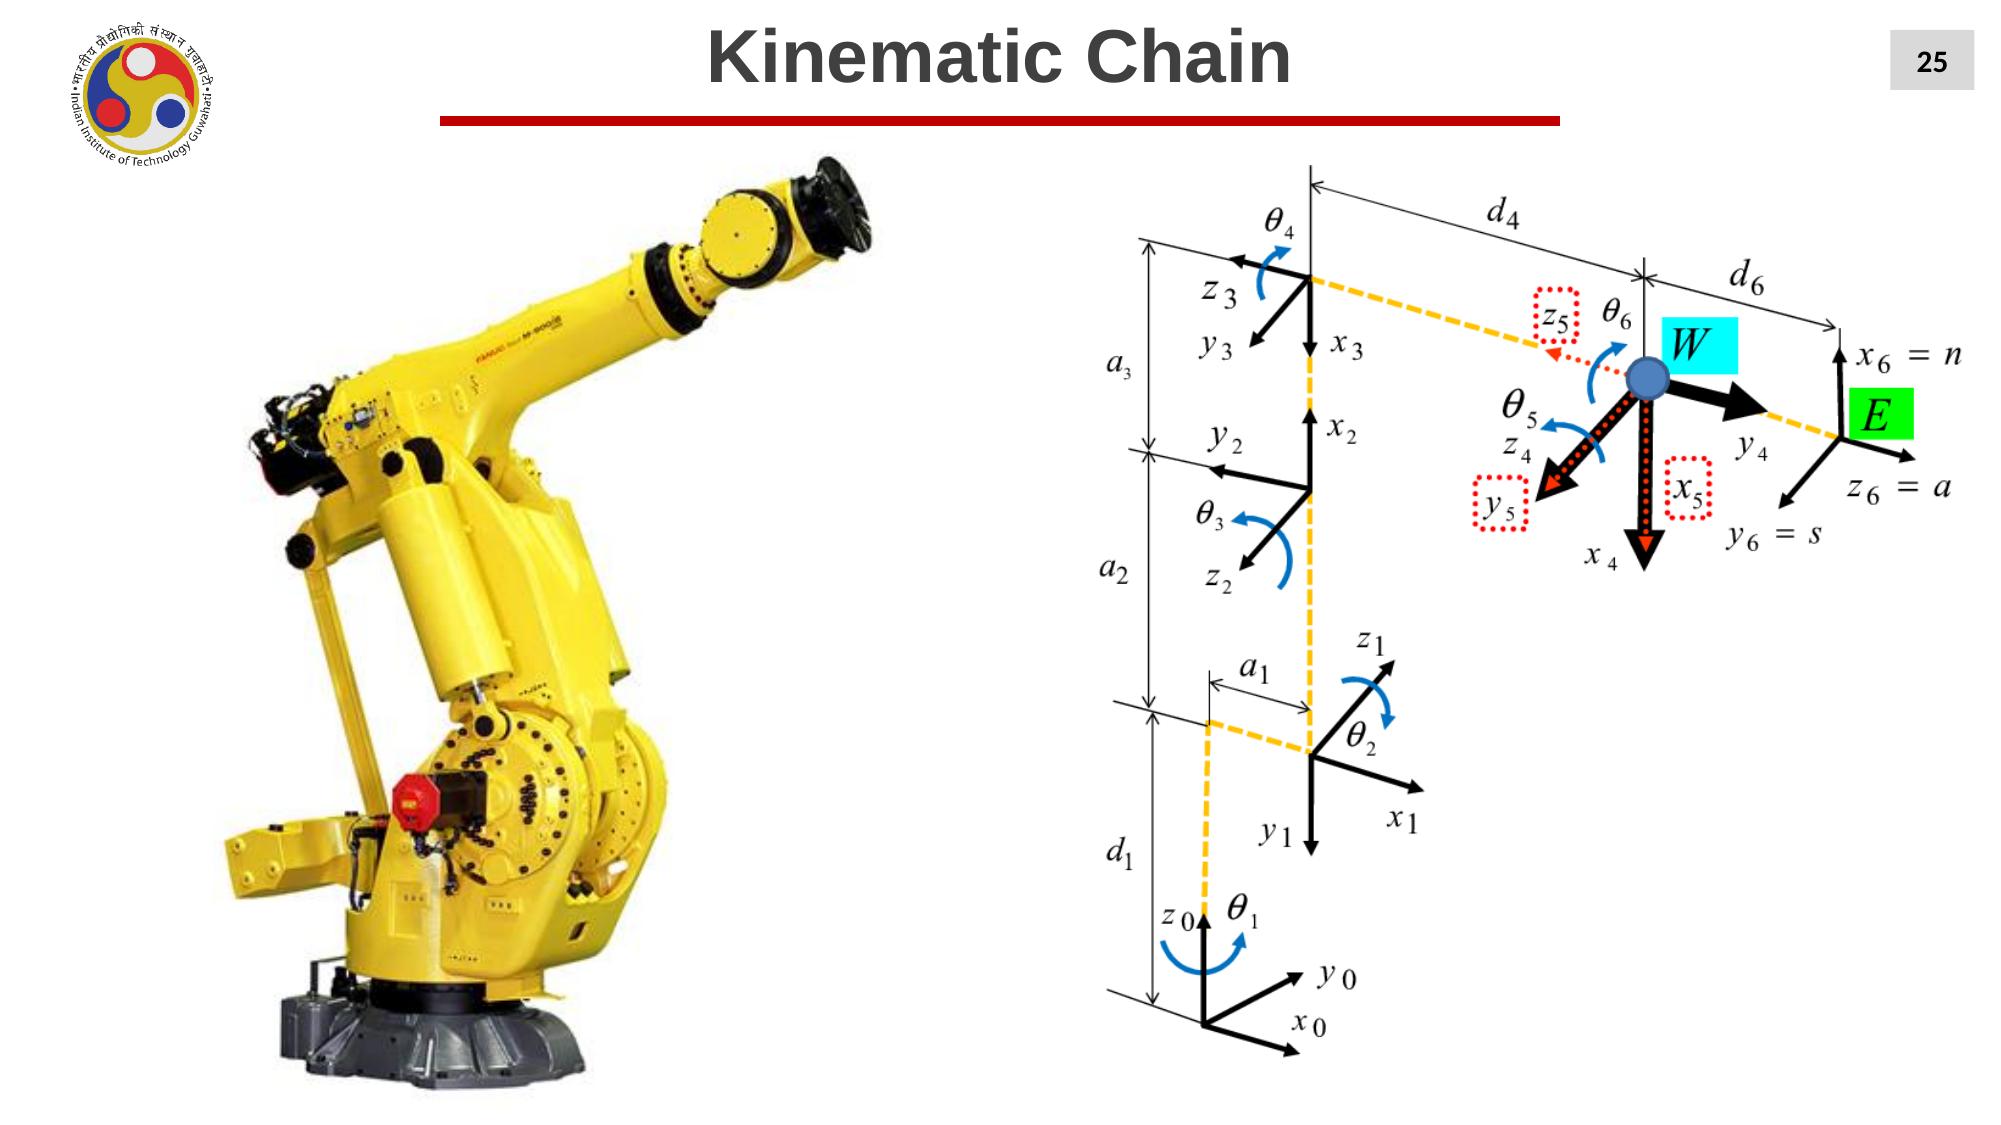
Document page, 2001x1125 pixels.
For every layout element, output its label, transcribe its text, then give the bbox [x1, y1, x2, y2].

picture [71, 22, 883, 1112]
picture [1093, 165, 1975, 1071]
slide_number 25 [1890, 29, 1975, 90]
text_box Kinematic Chain [691, 0, 1309, 105]
